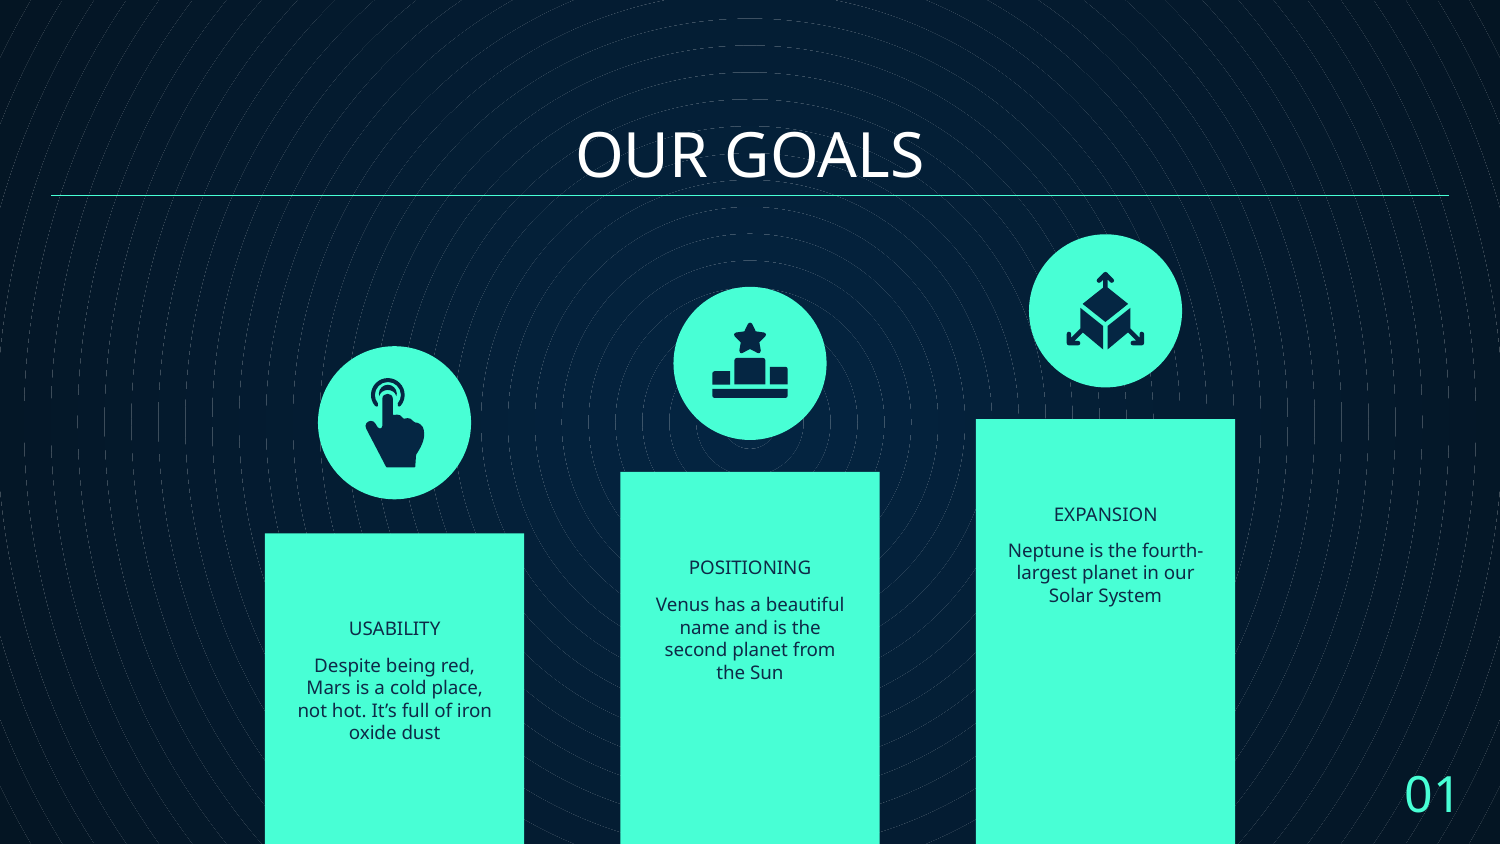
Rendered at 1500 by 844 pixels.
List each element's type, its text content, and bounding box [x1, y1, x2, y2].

text_box [1028, 234, 1183, 388]
text_box [975, 419, 1236, 507]
title USABILITY [224, 621, 565, 654]
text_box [363, 377, 426, 468]
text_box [1066, 271, 1145, 350]
text_box [317, 346, 472, 500]
text_box [975, 541, 1236, 844]
title OUR GOALS [51, 202, 1449, 206]
title POSITIONING [579, 561, 921, 594]
text_box [620, 471, 880, 561]
text_box 01 [1390, 738, 1500, 838]
title EXPANSION [935, 507, 1276, 541]
text_box [264, 533, 525, 621]
text_box [620, 594, 880, 844]
subtitle Venus has a beautiful name and is the second planet from the Sun [635, 594, 865, 661]
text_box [712, 322, 788, 399]
text_box [673, 286, 827, 440]
subtitle Neptune is the fourth-largest planet in our Solar System [991, 541, 1220, 607]
subtitle Despite being red, Mars is a cold place, not hot. It’s full of iron oxide dust [280, 654, 509, 721]
text_box [264, 654, 525, 844]
title OUR GOALS [51, 105, 1449, 195]
